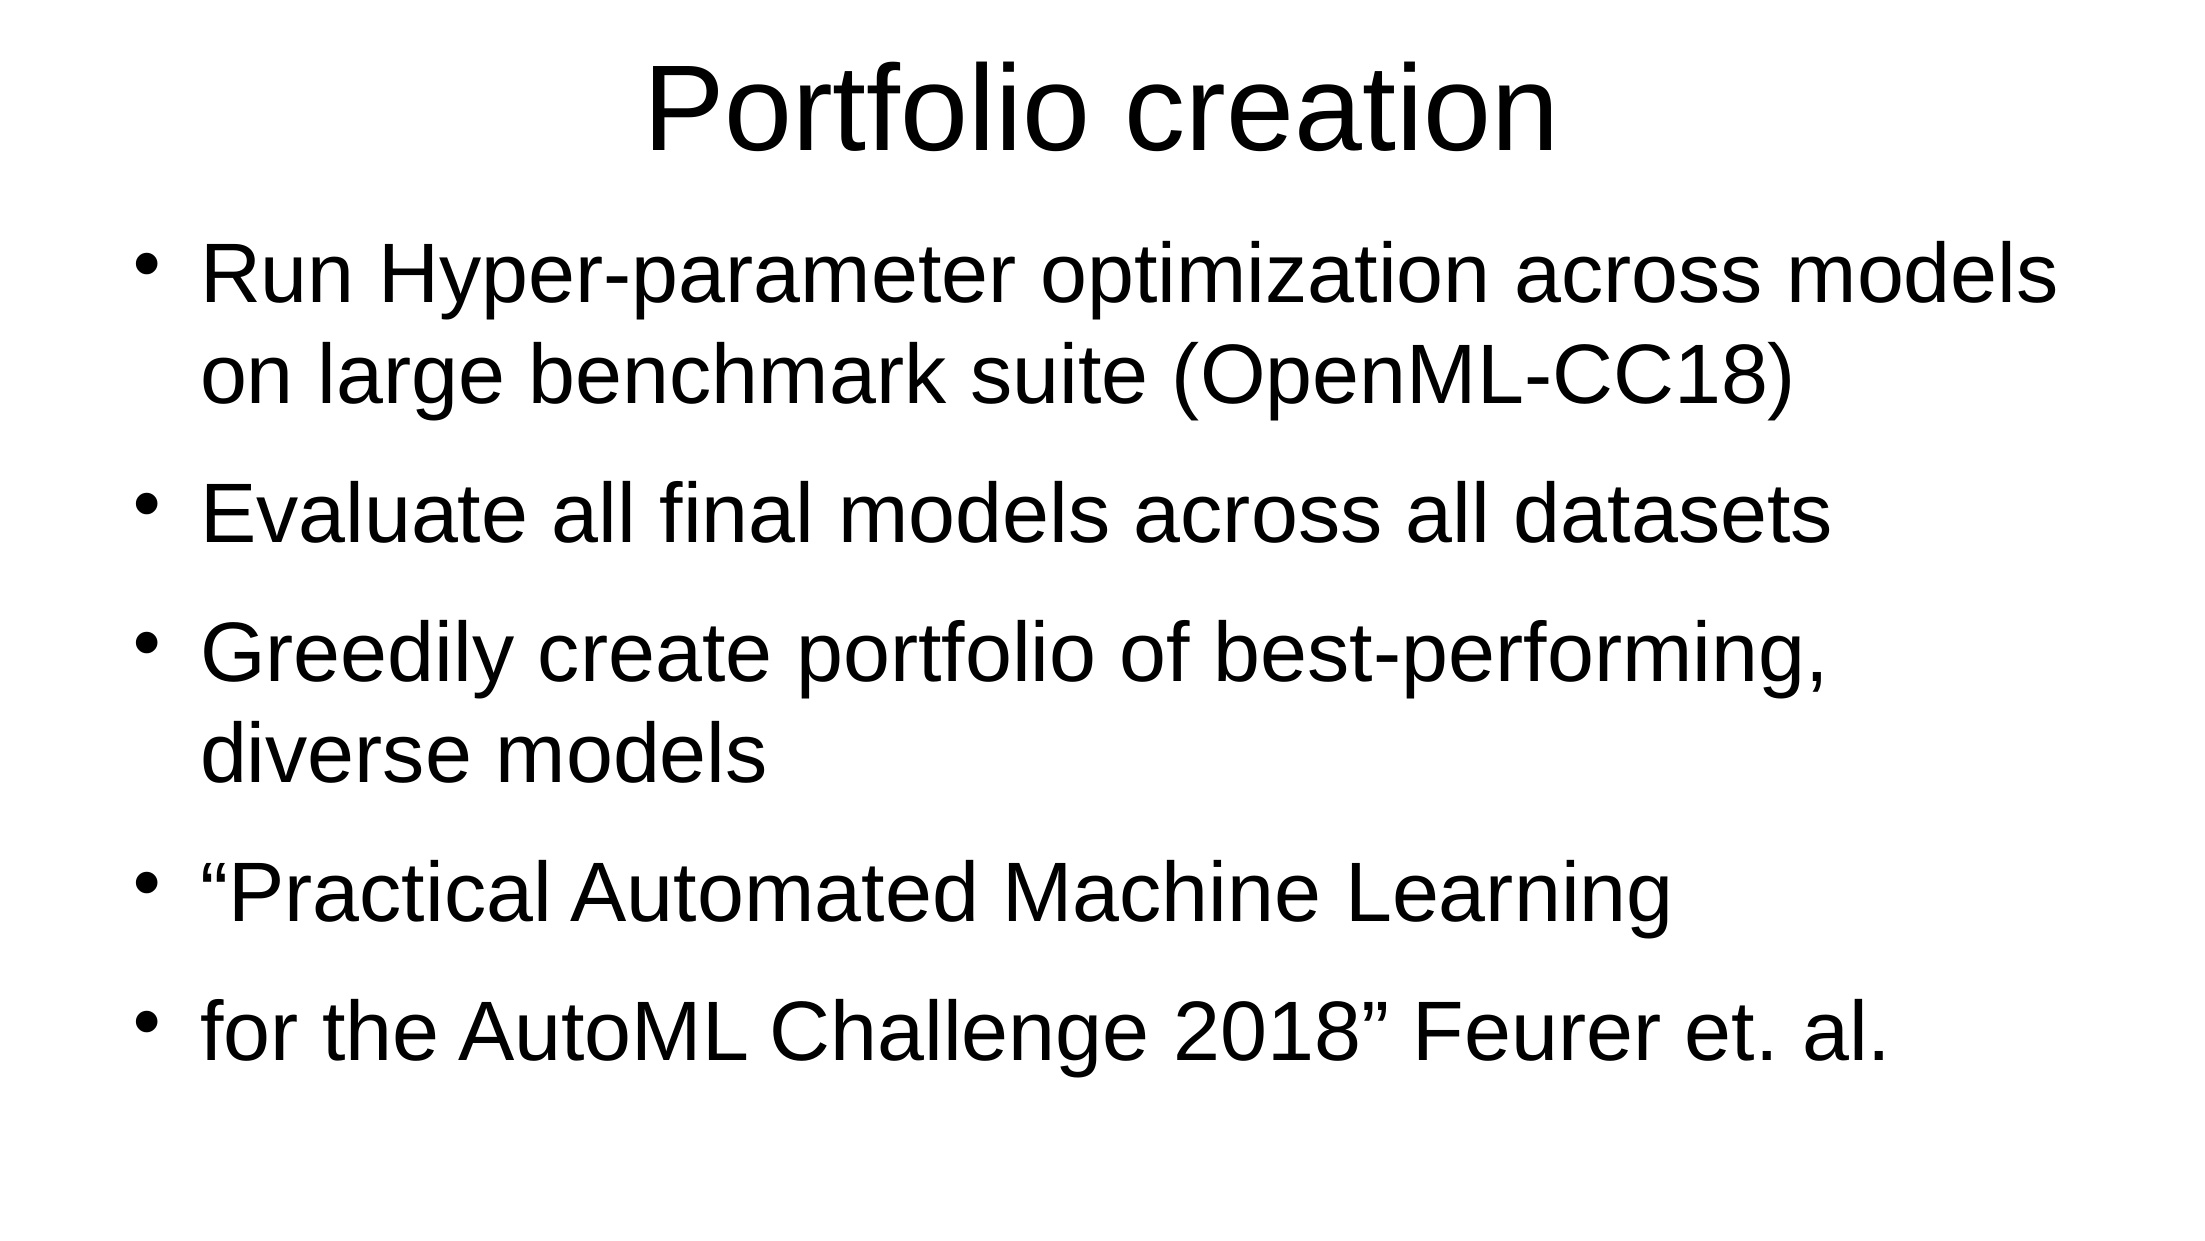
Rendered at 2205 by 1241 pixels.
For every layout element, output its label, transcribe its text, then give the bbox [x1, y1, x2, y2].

text_box Portfolio creation [110, 0, 2094, 218]
text_box Run Hyper-parameter optimization across models on large benchmark suite (OpenML-CC18) Evaluate all final models across all datasets Greedily create portfolio of best-performing, diverse models “Practical Automated Machine Learning for the AutoML Challenge 2018” Feurer et. al. [110, 218, 2095, 1177]
